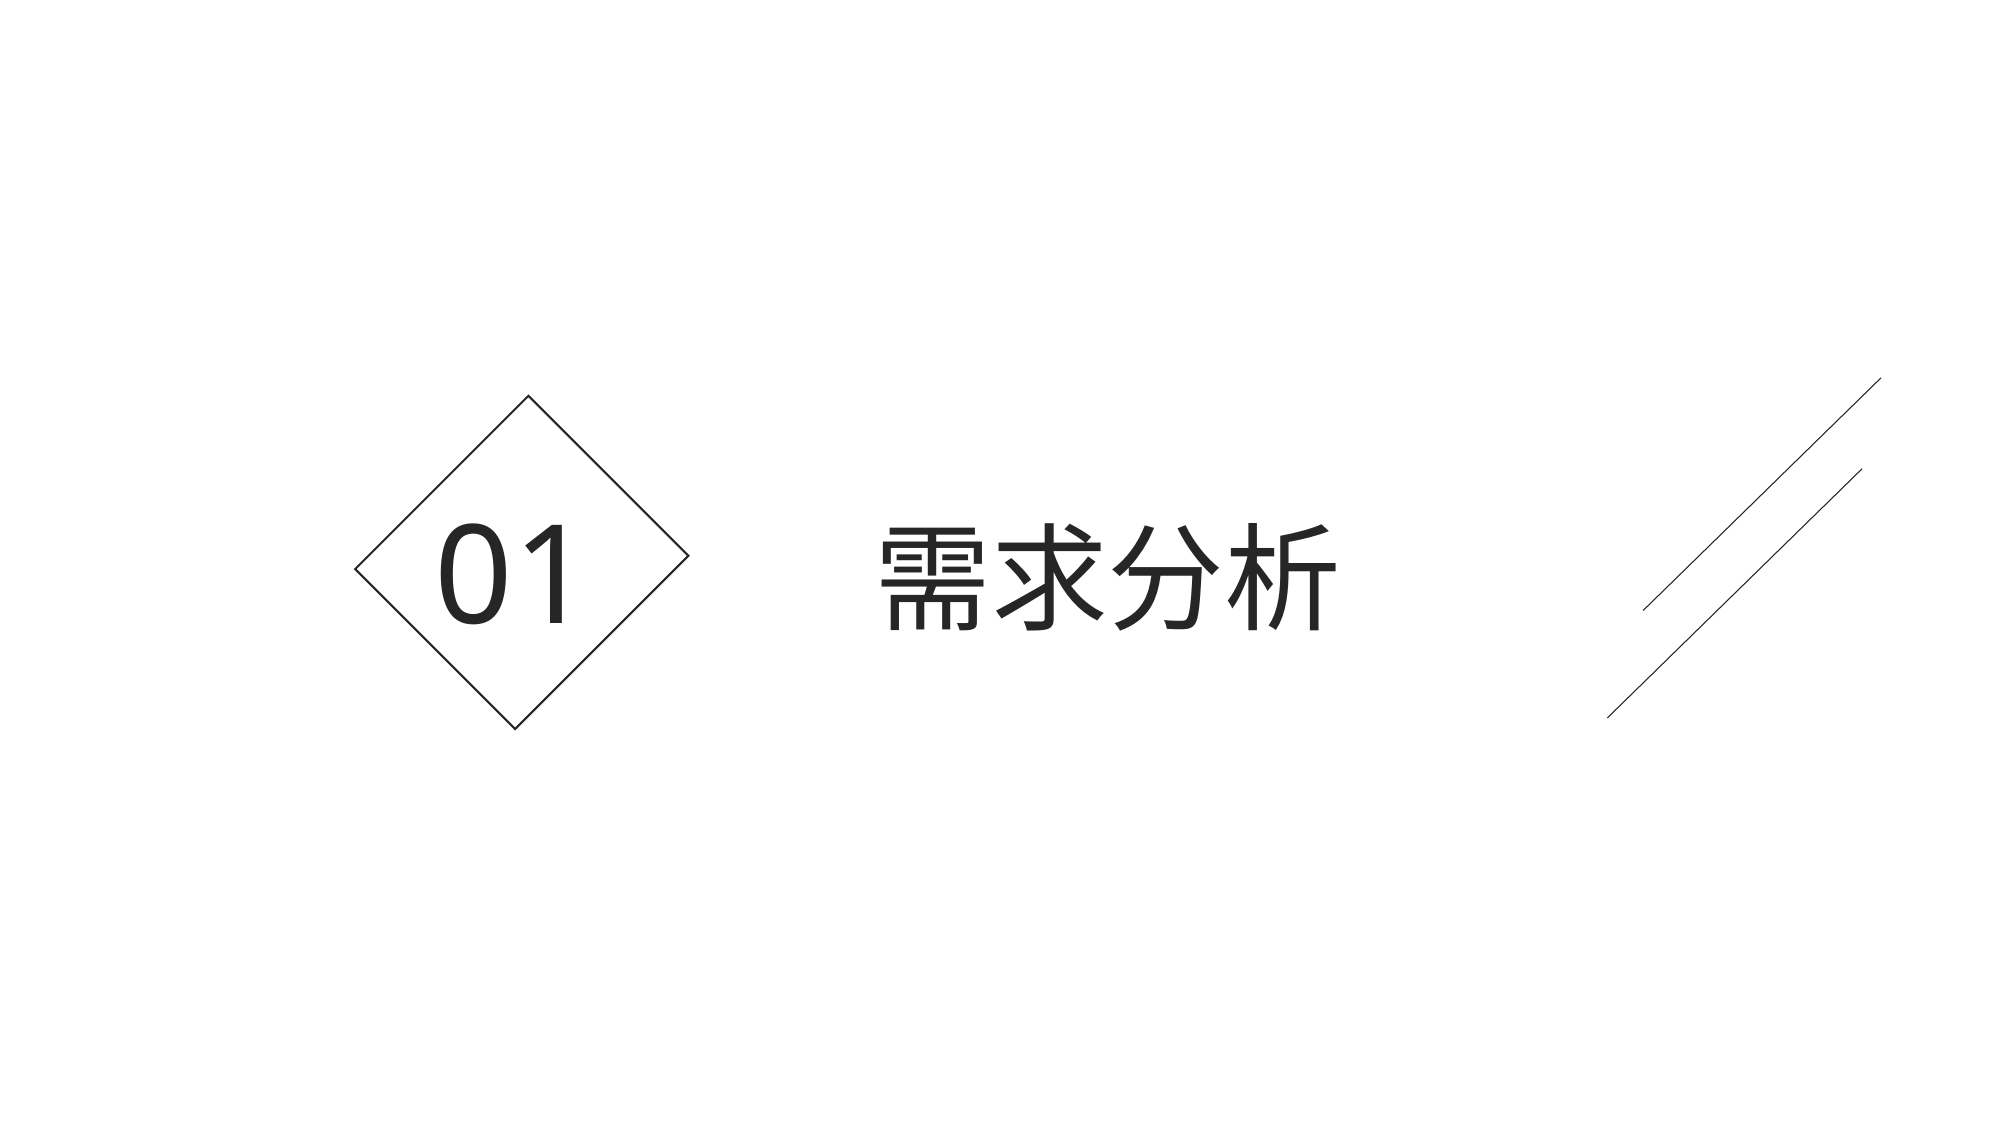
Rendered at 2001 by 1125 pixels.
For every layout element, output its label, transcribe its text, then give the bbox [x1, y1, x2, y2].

text_box 需求分析 [780, 497, 1435, 653]
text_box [1643, 377, 1881, 611]
text_box 01 [403, 479, 624, 659]
text_box [443, 659, 587, 731]
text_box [1607, 468, 1863, 718]
text_box [443, 394, 614, 479]
text_box [353, 519, 403, 619]
text_box [624, 489, 690, 622]
